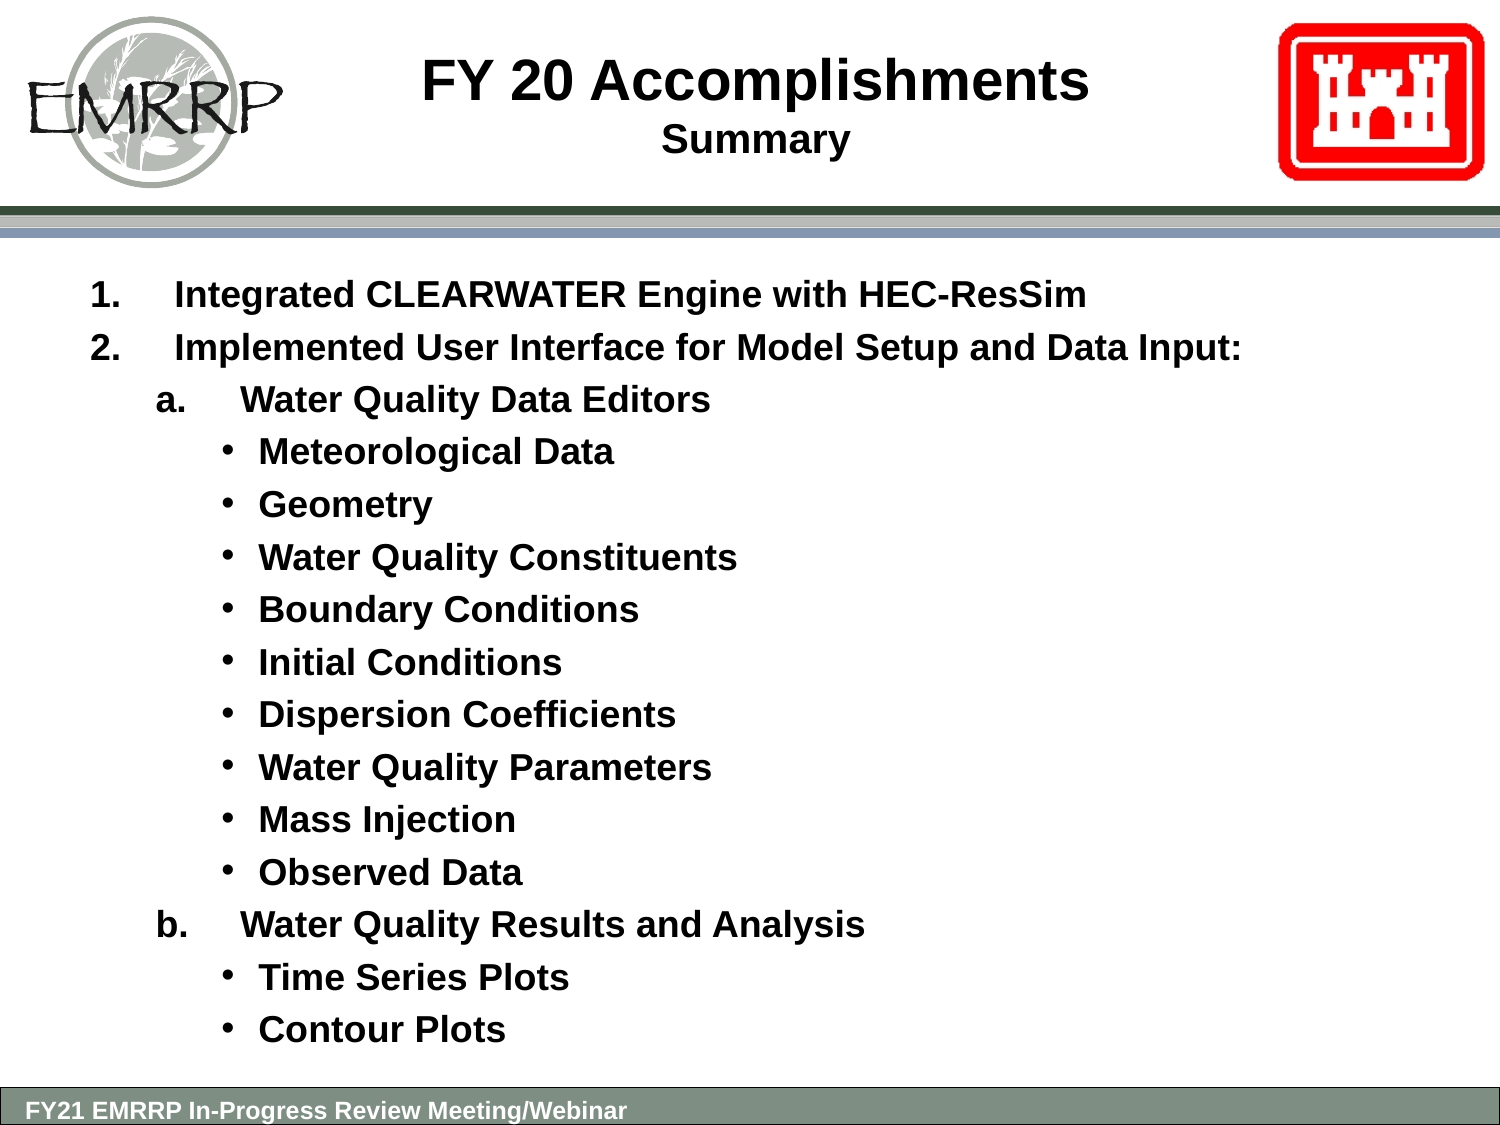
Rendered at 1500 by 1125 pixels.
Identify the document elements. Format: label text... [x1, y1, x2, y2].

picture [1275, 21, 1488, 183]
picture [0, 206, 1500, 238]
picture [24, 12, 274, 191]
title FY 20 Accomplishments Summary [274, 0, 1238, 204]
list Integrated CLEARWATER Engine with HEC-ResSim Implemented User Interface for Model Setup and Data Input: Water Quality Data Editors Meteorological Data Geometry Water Quality Constituents Boundary Conditions Initial Conditions Dispersion Coefficients Water Quality Parameters Mass Injection Observed Data Water Quality Results and Analysis Time Series Plots Contour Plots [74, 262, 1426, 1076]
